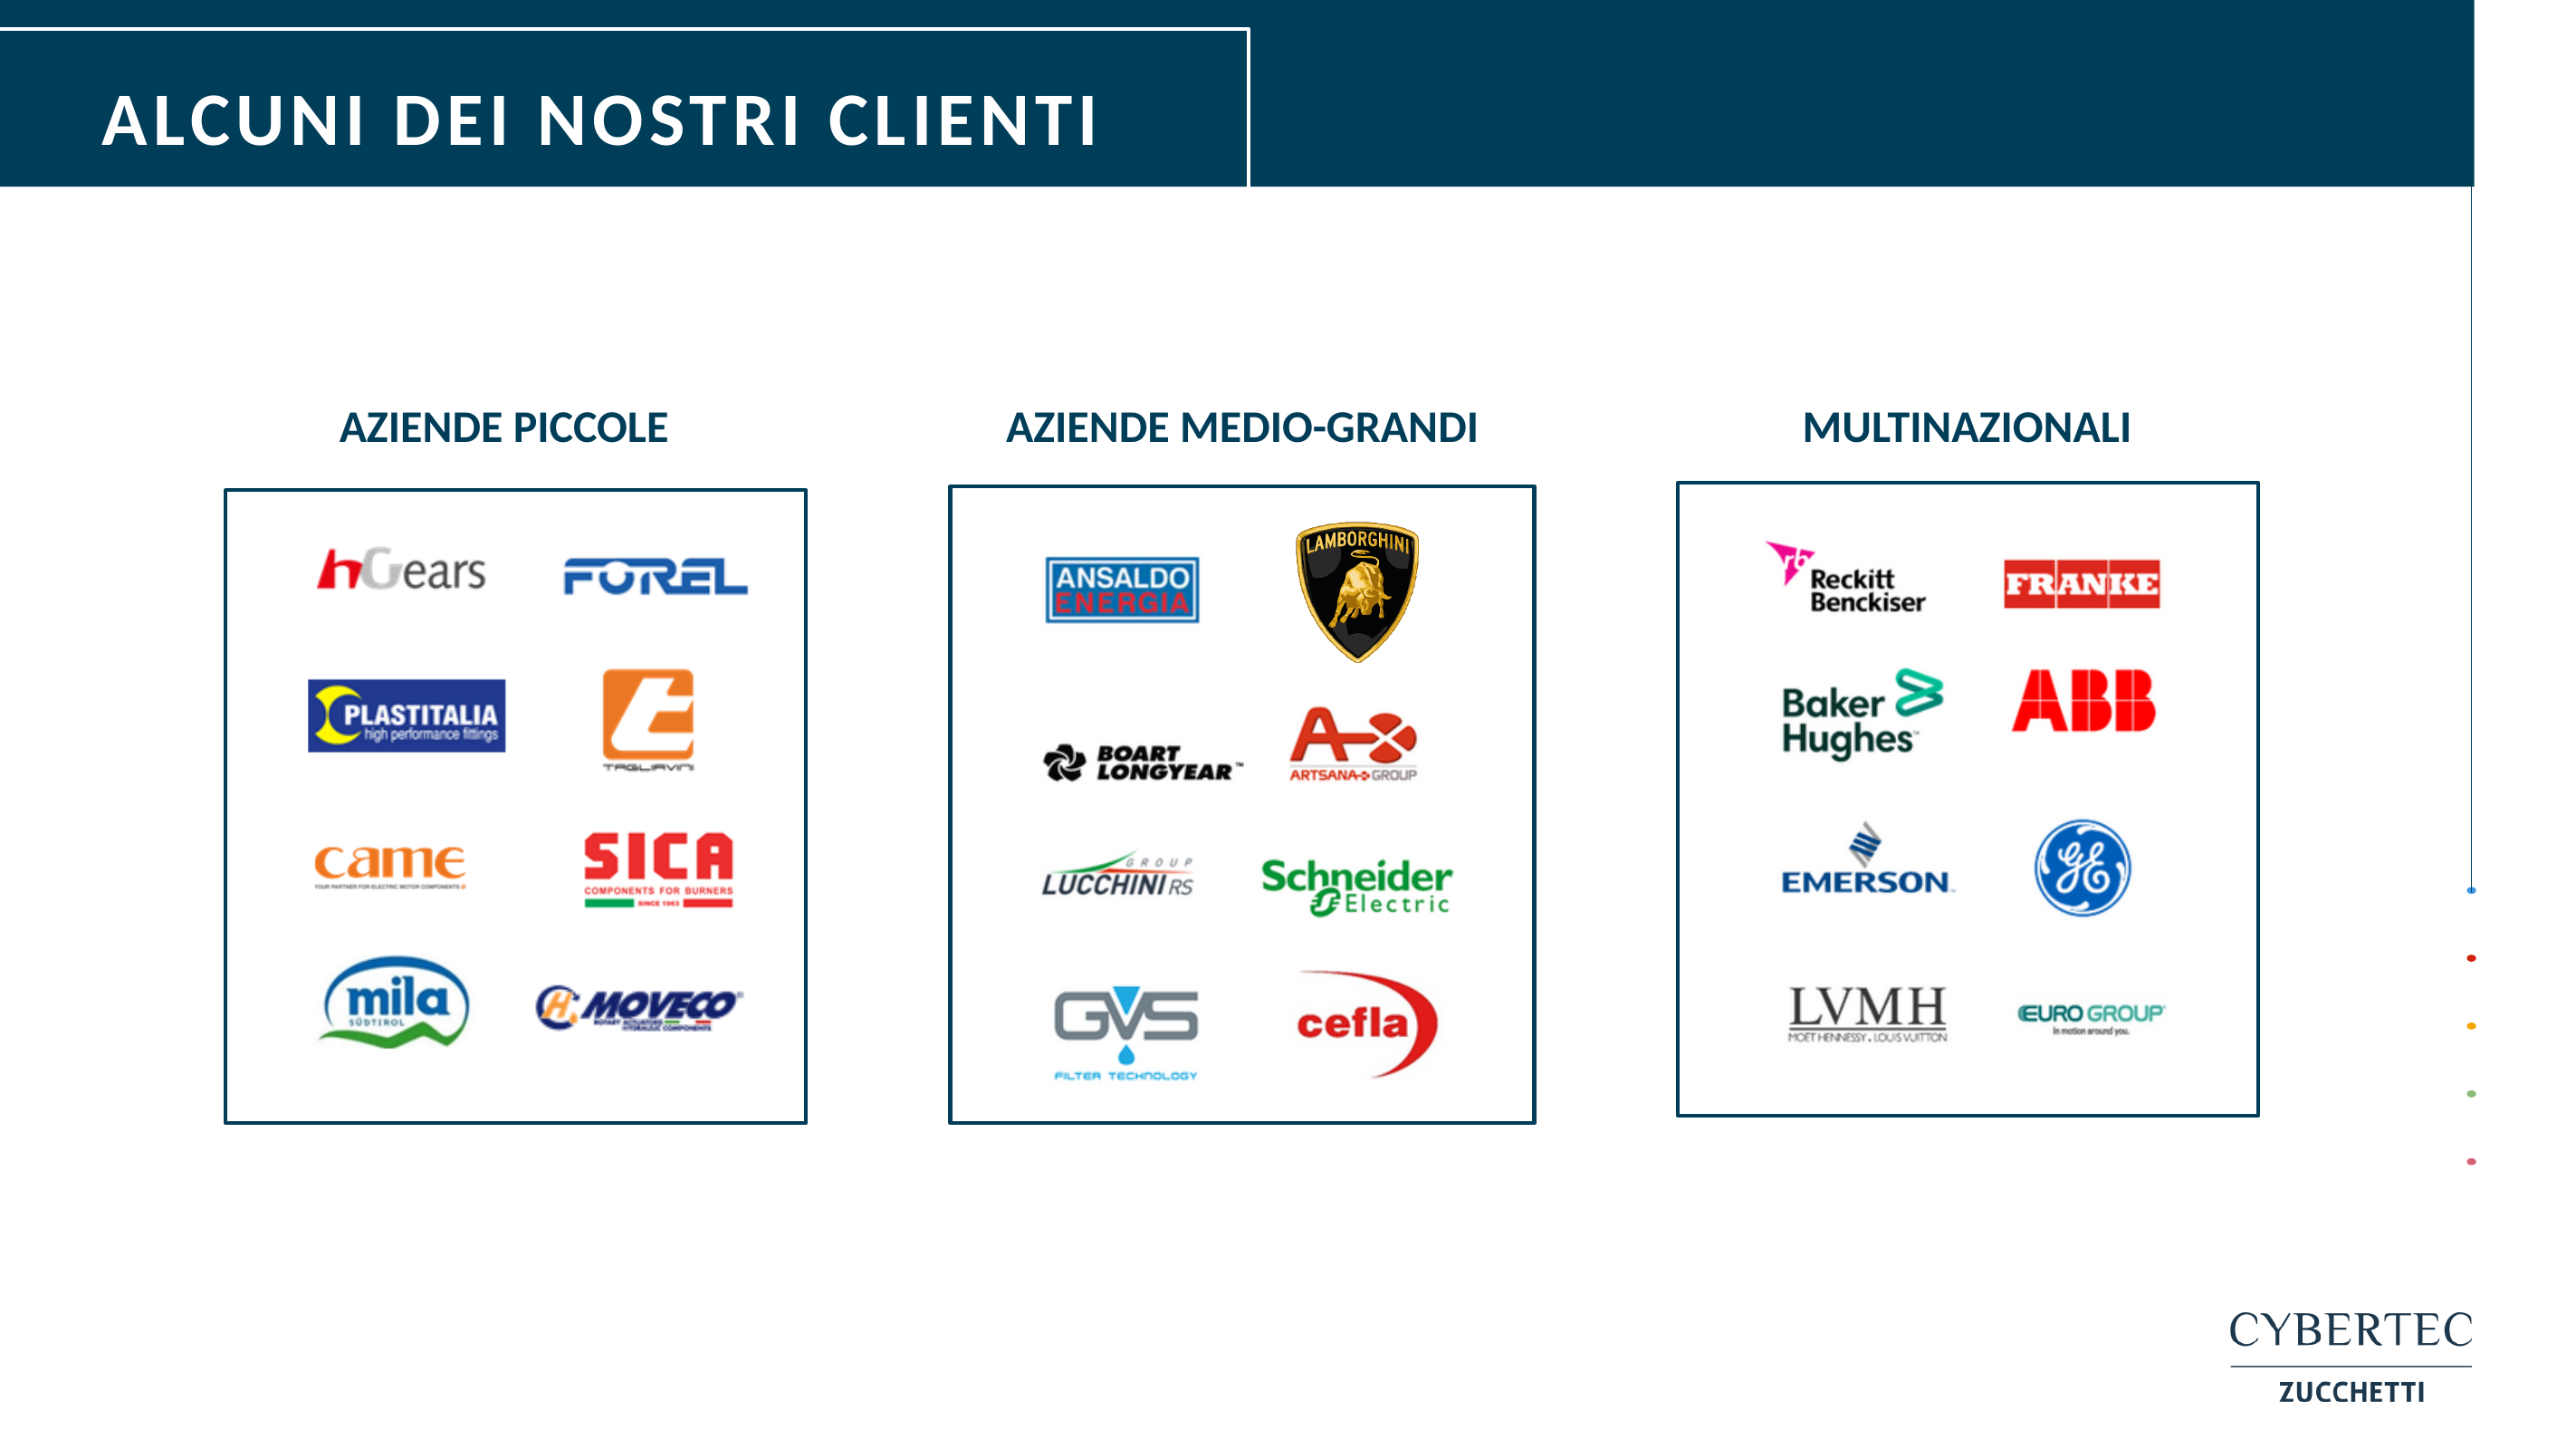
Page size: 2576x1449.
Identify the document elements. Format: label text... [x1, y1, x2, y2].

text_box AZIENDE MEDIO-GRANDI [991, 412, 1494, 452]
text_box [224, 488, 808, 1125]
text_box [950, 485, 1535, 1124]
text_box ALCUNI DEI NOSTRI CLIENTI [94, 16, 1280, 168]
picture [2230, 1312, 2472, 1402]
text_box MULTINAZIONALI [1759, 412, 2175, 452]
text_box [0, 29, 1250, 367]
text_box AZIENDE PICCOLE [296, 411, 713, 452]
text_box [1678, 483, 2259, 1117]
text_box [287, 523, 767, 1070]
text_box [0, 0, 2475, 187]
